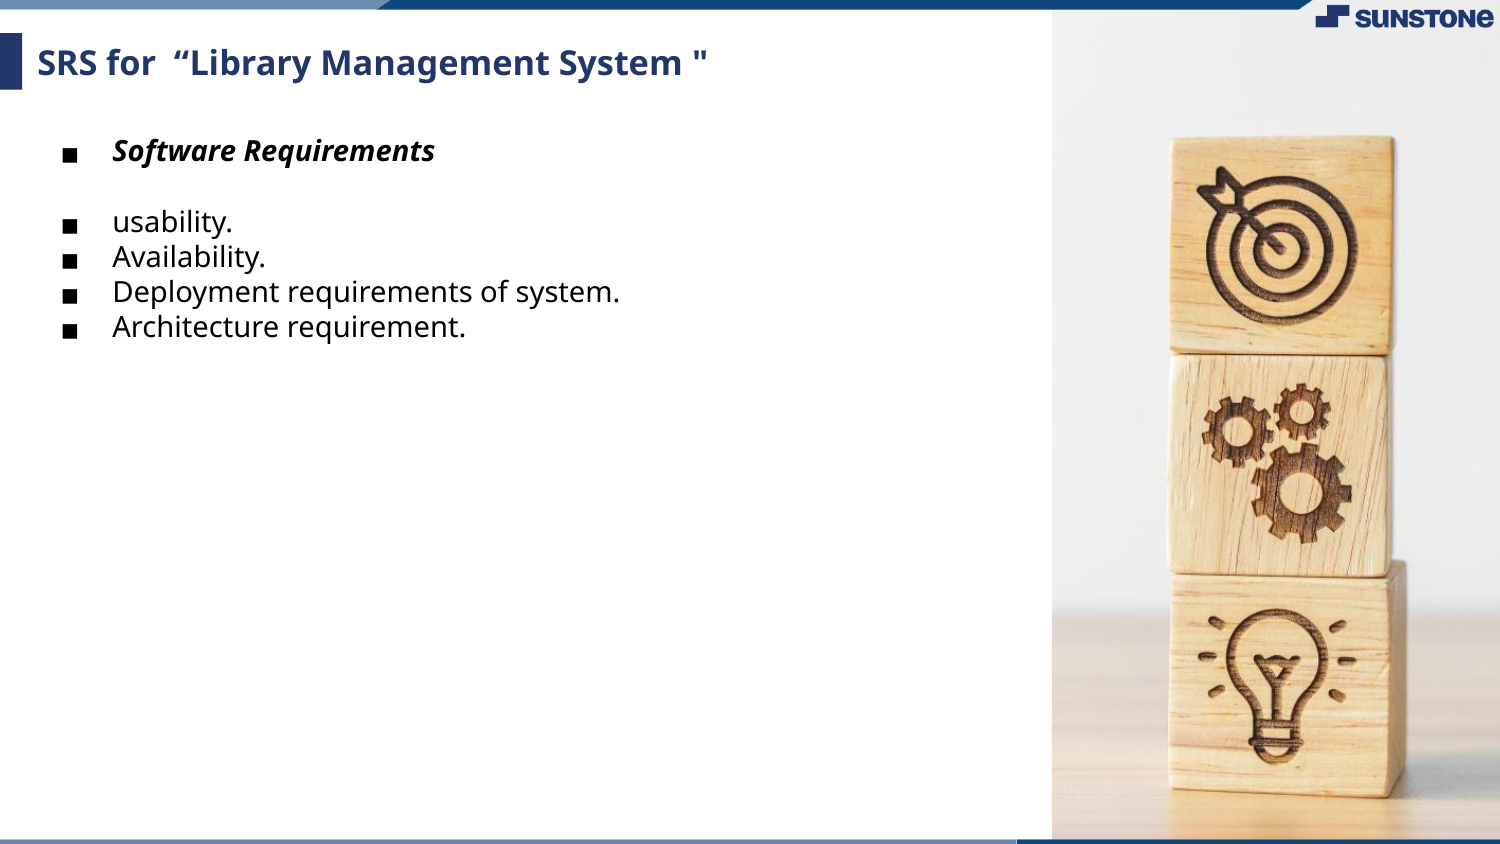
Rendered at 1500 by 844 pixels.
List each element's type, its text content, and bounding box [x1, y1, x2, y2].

list Software Requirements [22, 124, 750, 181]
list usability. Availability. Deployment requirements of system. Architecture requirement. [22, 195, 996, 769]
title SRS for “Library Management System " [22, 33, 1316, 90]
picture [0, 0, 1500, 844]
